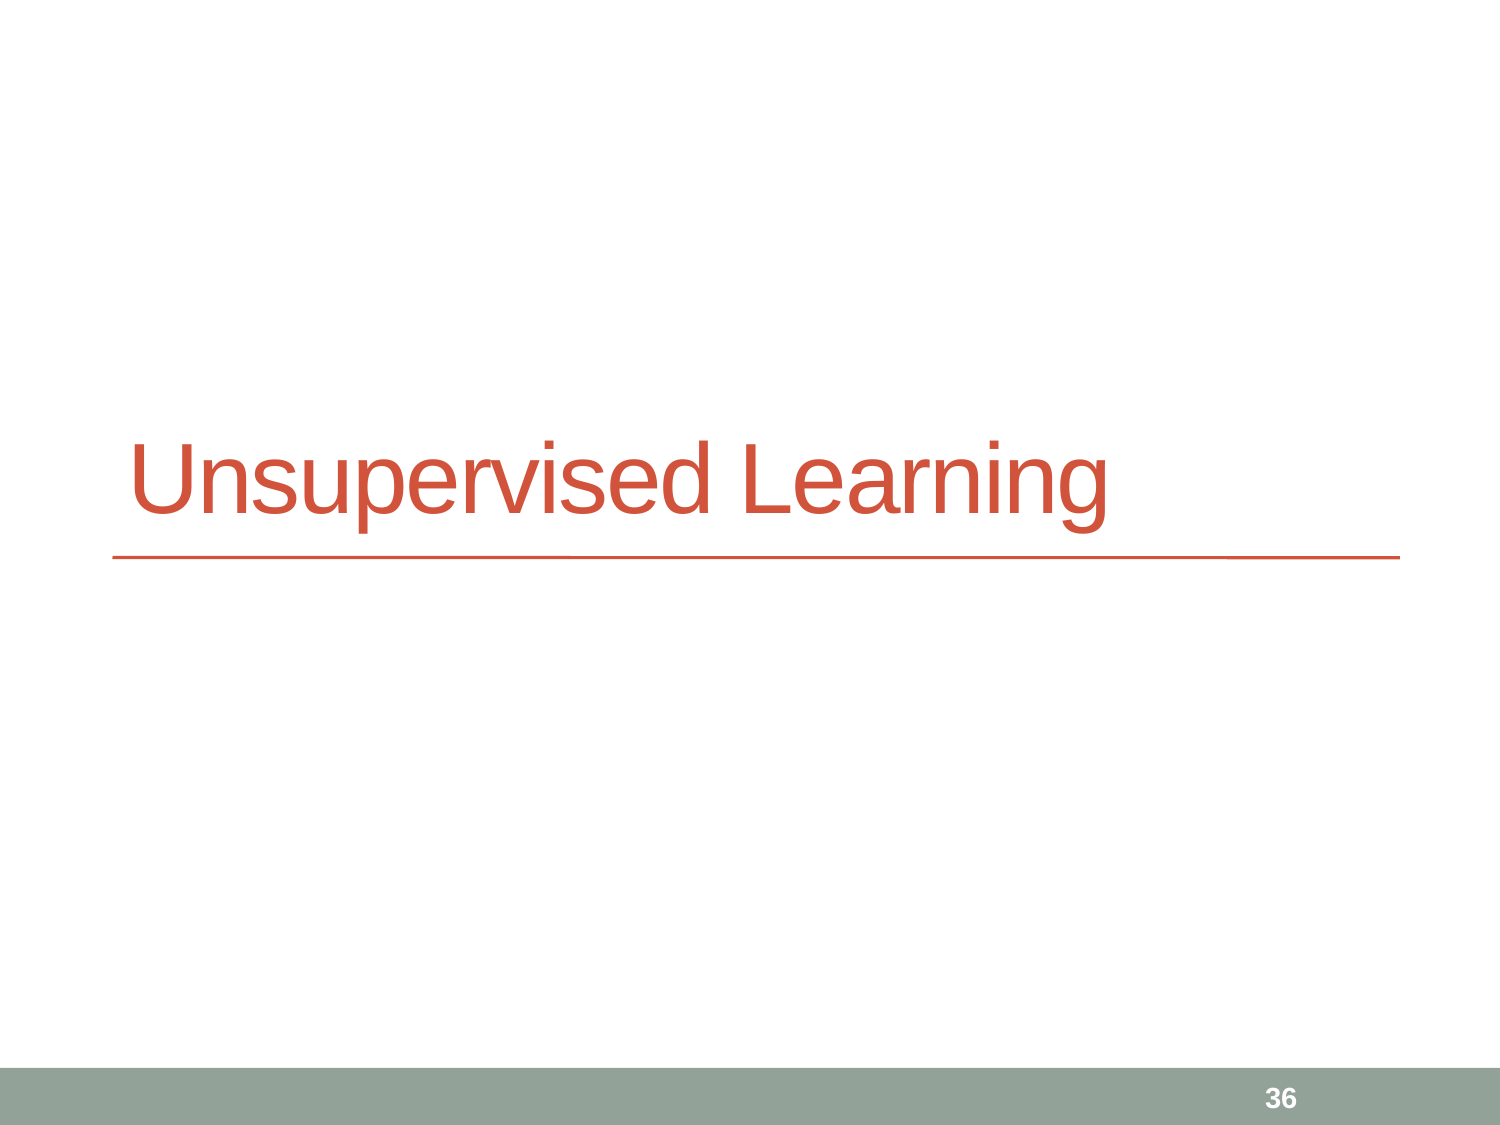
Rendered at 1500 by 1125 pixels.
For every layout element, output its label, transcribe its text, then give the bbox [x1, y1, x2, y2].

slide_number 36 [1250, 1069, 1425, 1124]
title Unsupervised Learning [112, 224, 1400, 542]
